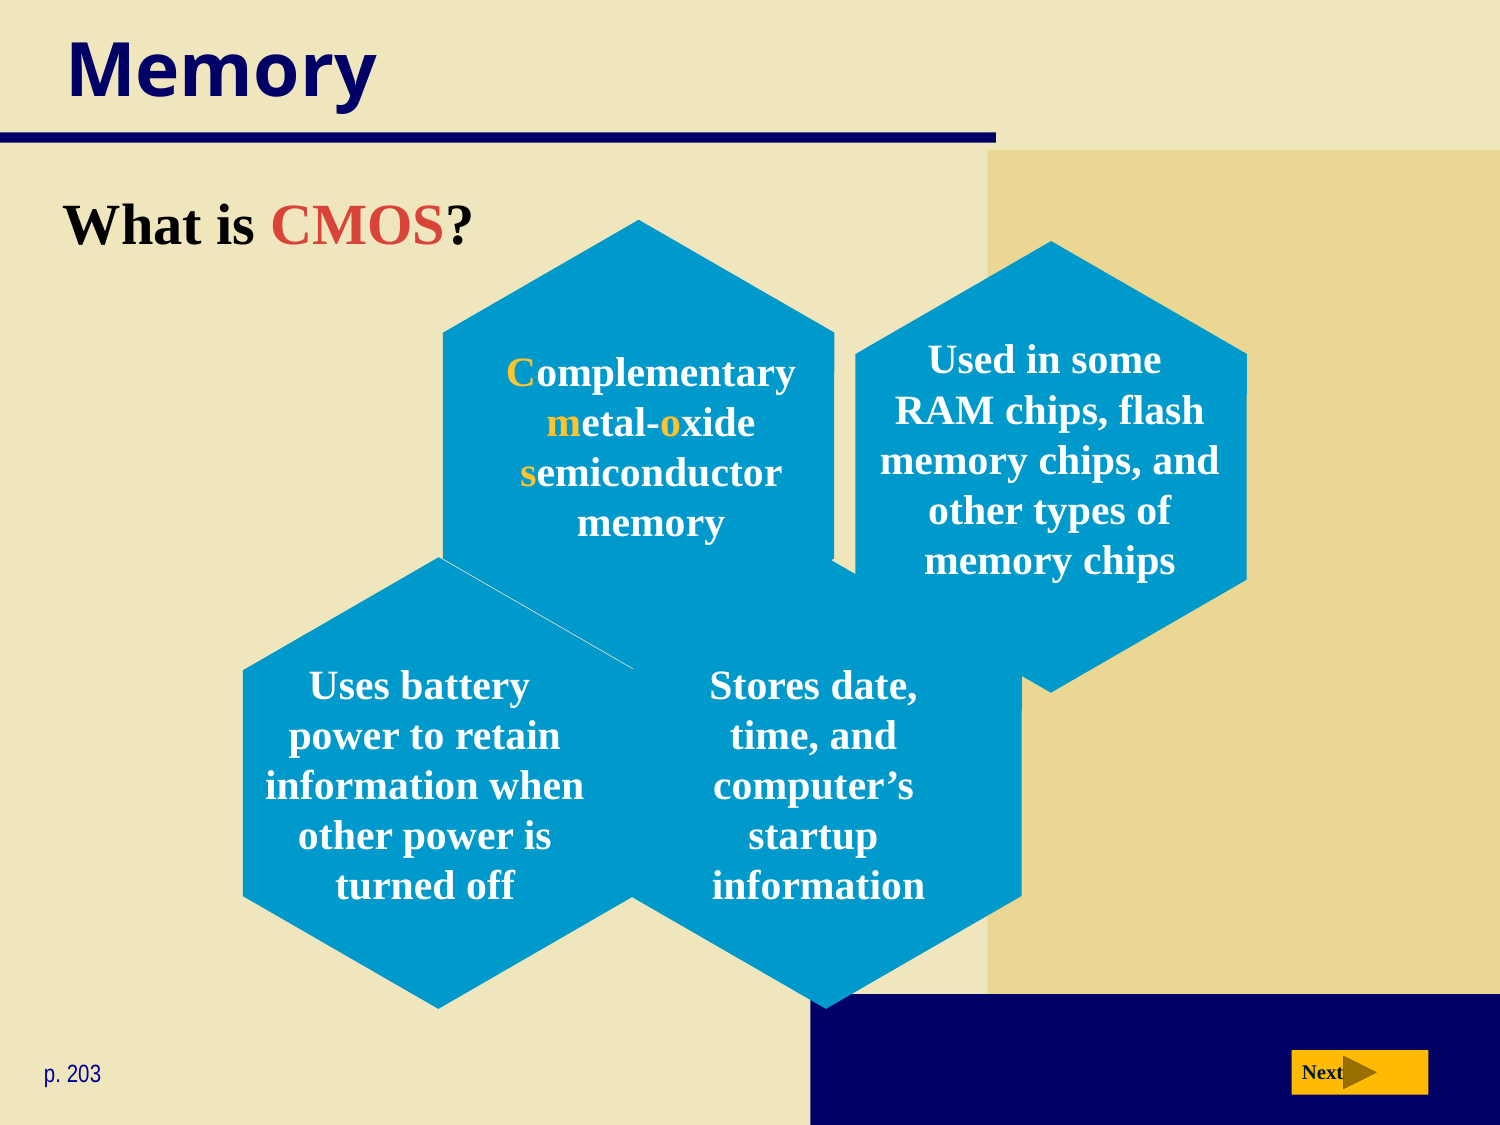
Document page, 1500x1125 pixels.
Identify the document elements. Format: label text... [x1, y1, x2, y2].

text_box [599, 651, 1053, 979]
text_box p. 203 [29, 1050, 284, 1095]
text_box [824, 271, 1278, 663]
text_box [412, 249, 865, 642]
list What is CMOS? [47, 178, 1457, 276]
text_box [212, 587, 594, 979]
title Memory [49, 0, 1459, 133]
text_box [1286, 1049, 1429, 1095]
